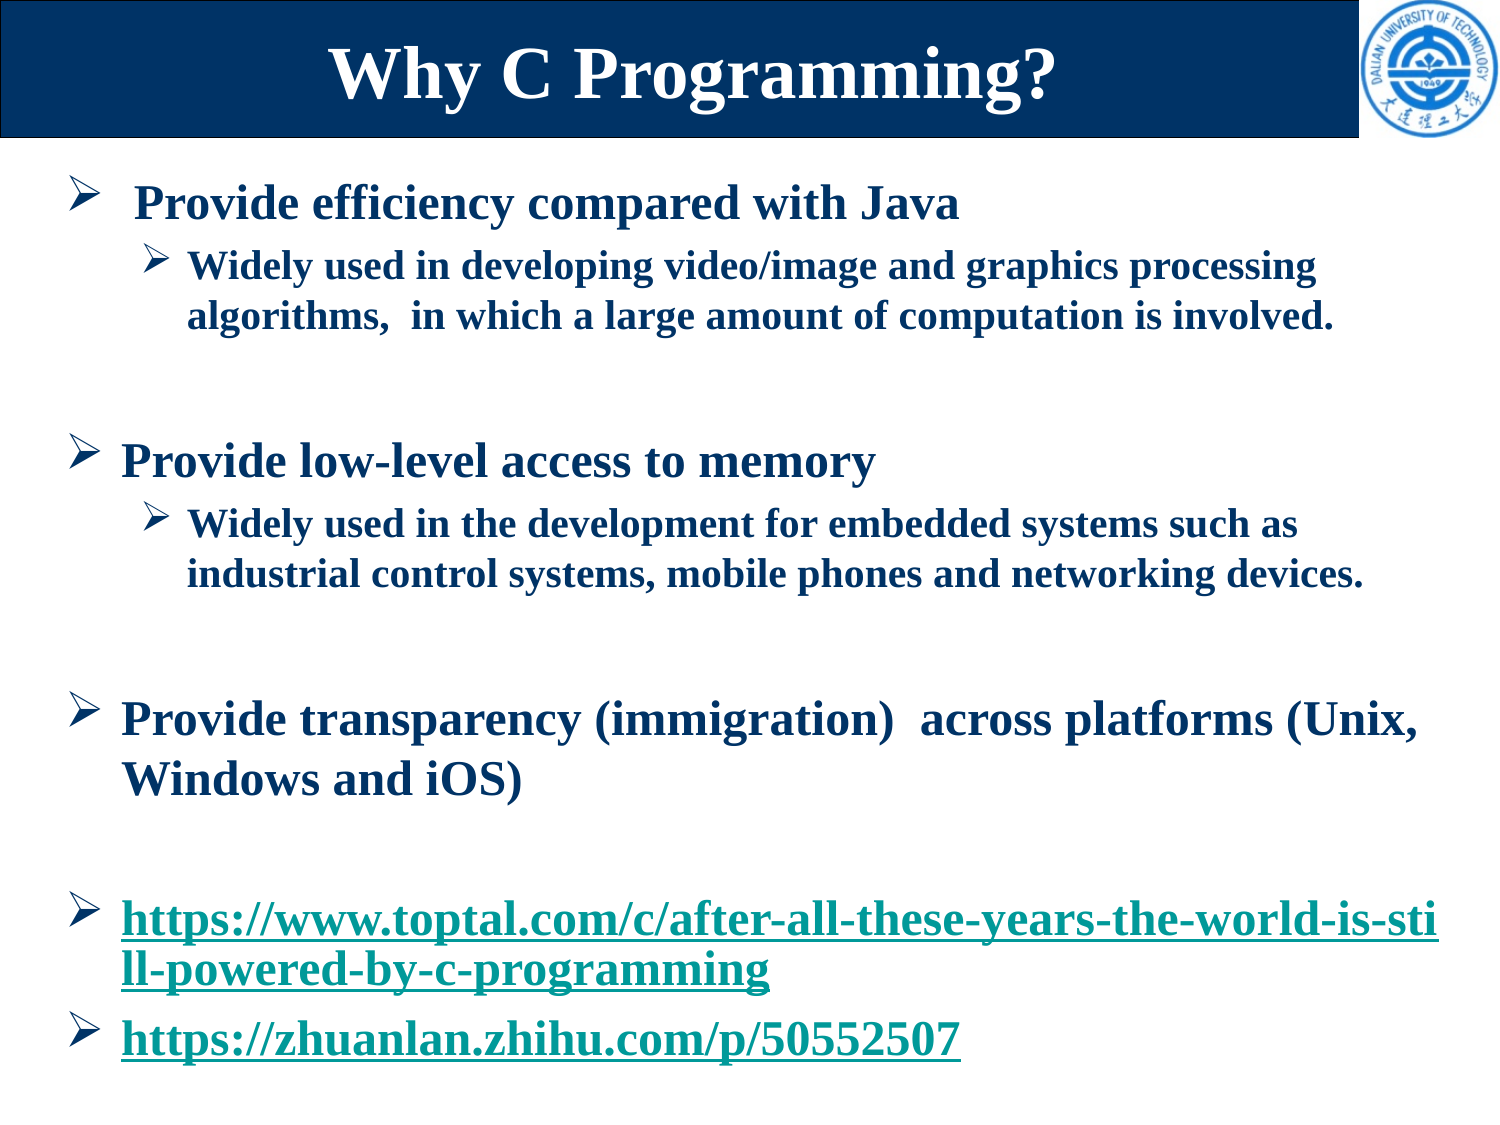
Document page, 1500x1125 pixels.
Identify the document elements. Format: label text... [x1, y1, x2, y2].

title Why C Programming? [37, 12, 1350, 125]
list Provide efficiency compared with Java Widely used in developing video/image and graphics processing algorithms, in which a large amount of computation is involved. Provide low-level access to memory Widely used in the development for embedded systems such as industrial control systems, mobile phones and networking devices. Provide transparency (immigration) across platforms (Unix, Windows and iOS) https://www.toptal.com/c/after-all-these-years-the-world-is-still-powered-by-c-programming https://zhuanlan.zhihu.com/p/50552507 [50, 162, 1463, 1088]
picture [1359, 0, 1500, 138]
